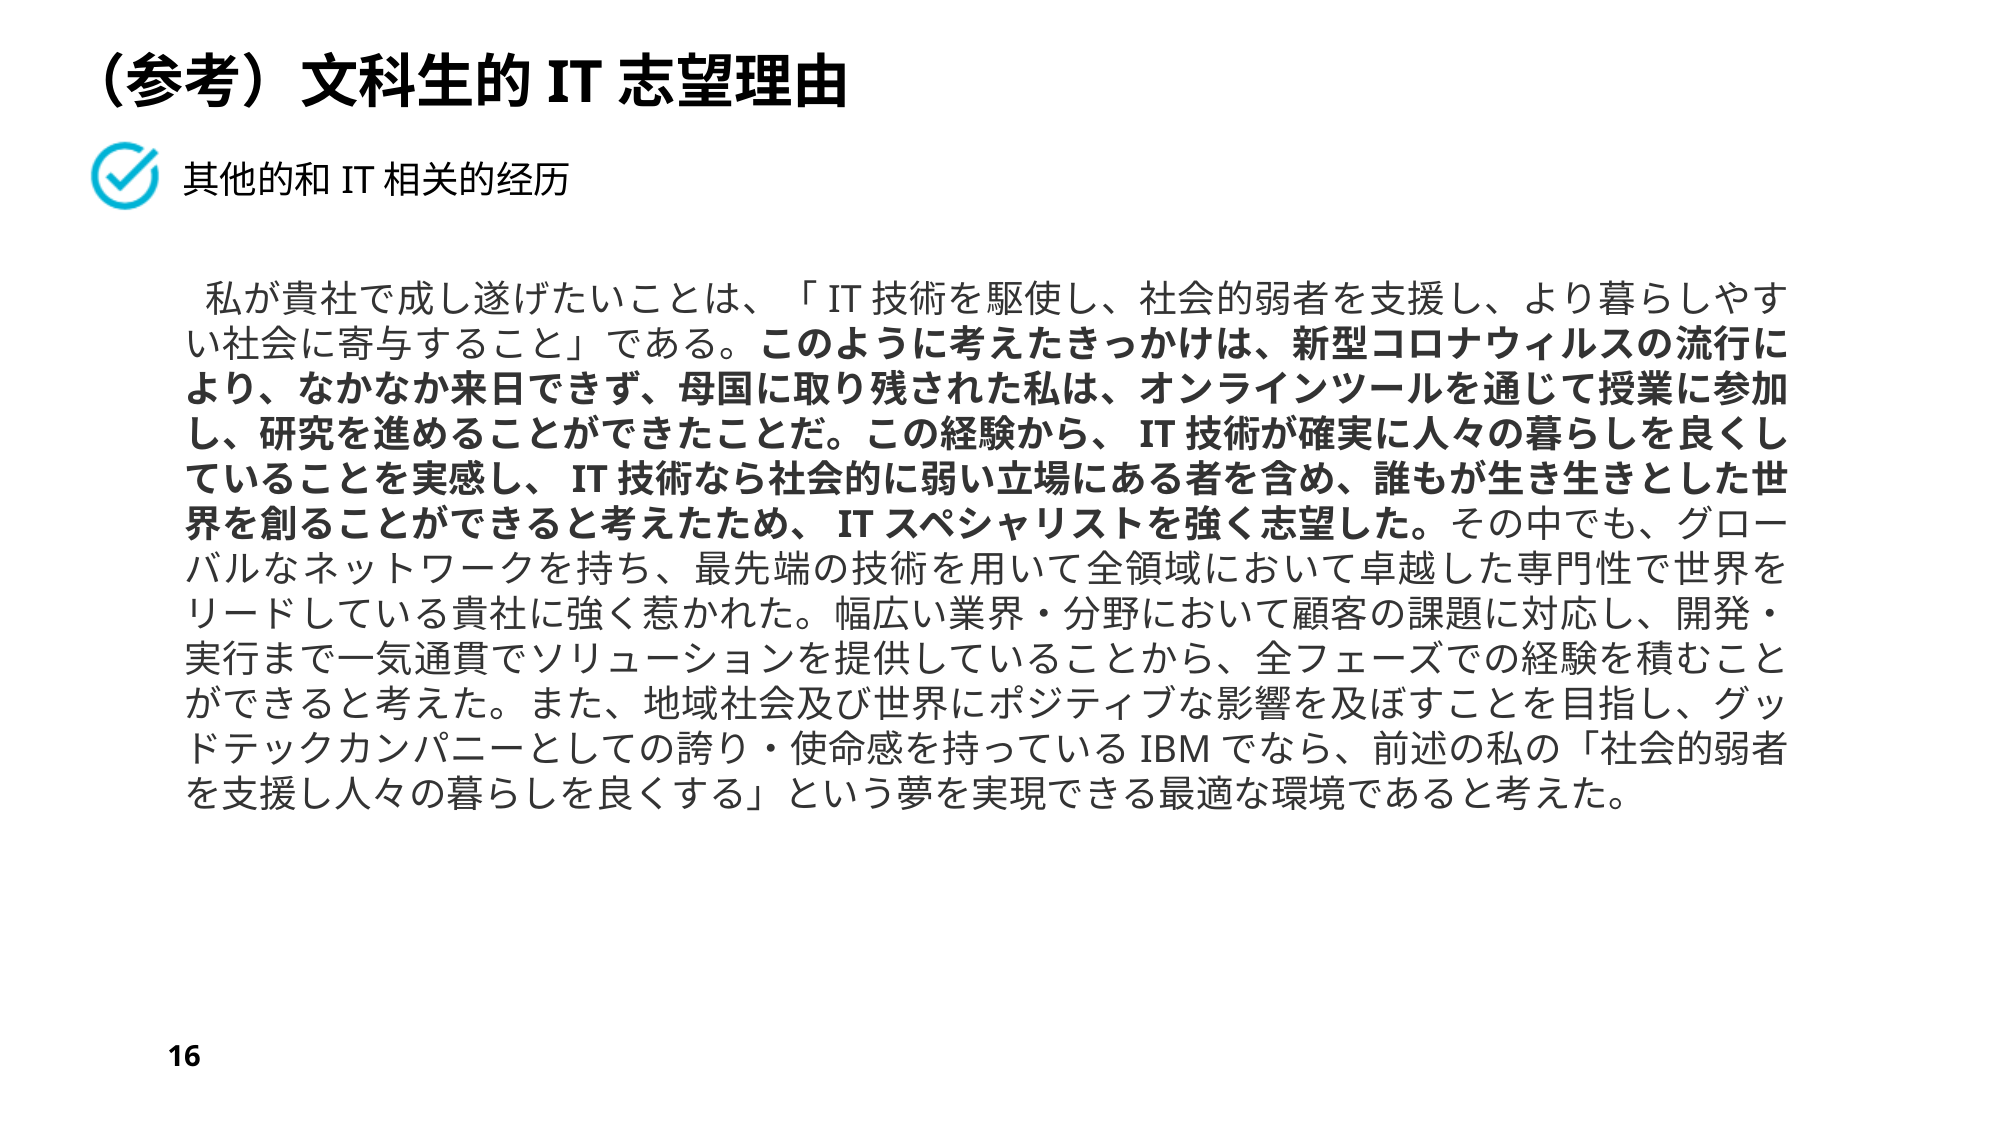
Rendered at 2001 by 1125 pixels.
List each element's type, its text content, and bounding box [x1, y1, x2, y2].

picture [85, 127, 178, 218]
text_box 其他的和IT相关的经历 [178, 148, 586, 209]
slide_number 16 [152, 1026, 591, 1087]
title （参考）文科生的IT志望理由 [52, 20, 1760, 124]
text_box 私が貴社で成し遂げたいことは、「IT技術を駆使し、社会的弱者を支援し、より暮らしやすい社会に寄与すること」である。このように考えたきっかけは、新型コロナウィルスの流行により、なかなか来日できず、母国に取り残された私は、オンラインツールを通じて授業に参加し、研究を進めることができたことだ。この経験から、IT技術が確実に人々の暮らしを良くしていることを実感し、IT技術なら社会的に弱い立場にある者を含め、誰もが生き生きとした世界を創ることができると考えたため、ITスペシャリストを強く志望した。その中でも、グローバルなネットワークを持ち、最先端の技術を用いて全領域において卓越した専門性で世界をリードしている貴社に強く惹かれた。幅広い業界・分野において顧客の課題に対応し、開発・実行まで一気通貫でソリューションを提供していることから、全フェーズでの経験を積むことができると考えた。また、地域社会及び世界にポジティブな影響を及ぼすことを目指し、グッドテックカンパニーとしての誇り・使命感を持っているIBMでなら、前述の私の「社会的弱者を支援し人々の暮らしを良くする」という夢を実現できる最適な環境であると考えた。 [169, 267, 1805, 913]
